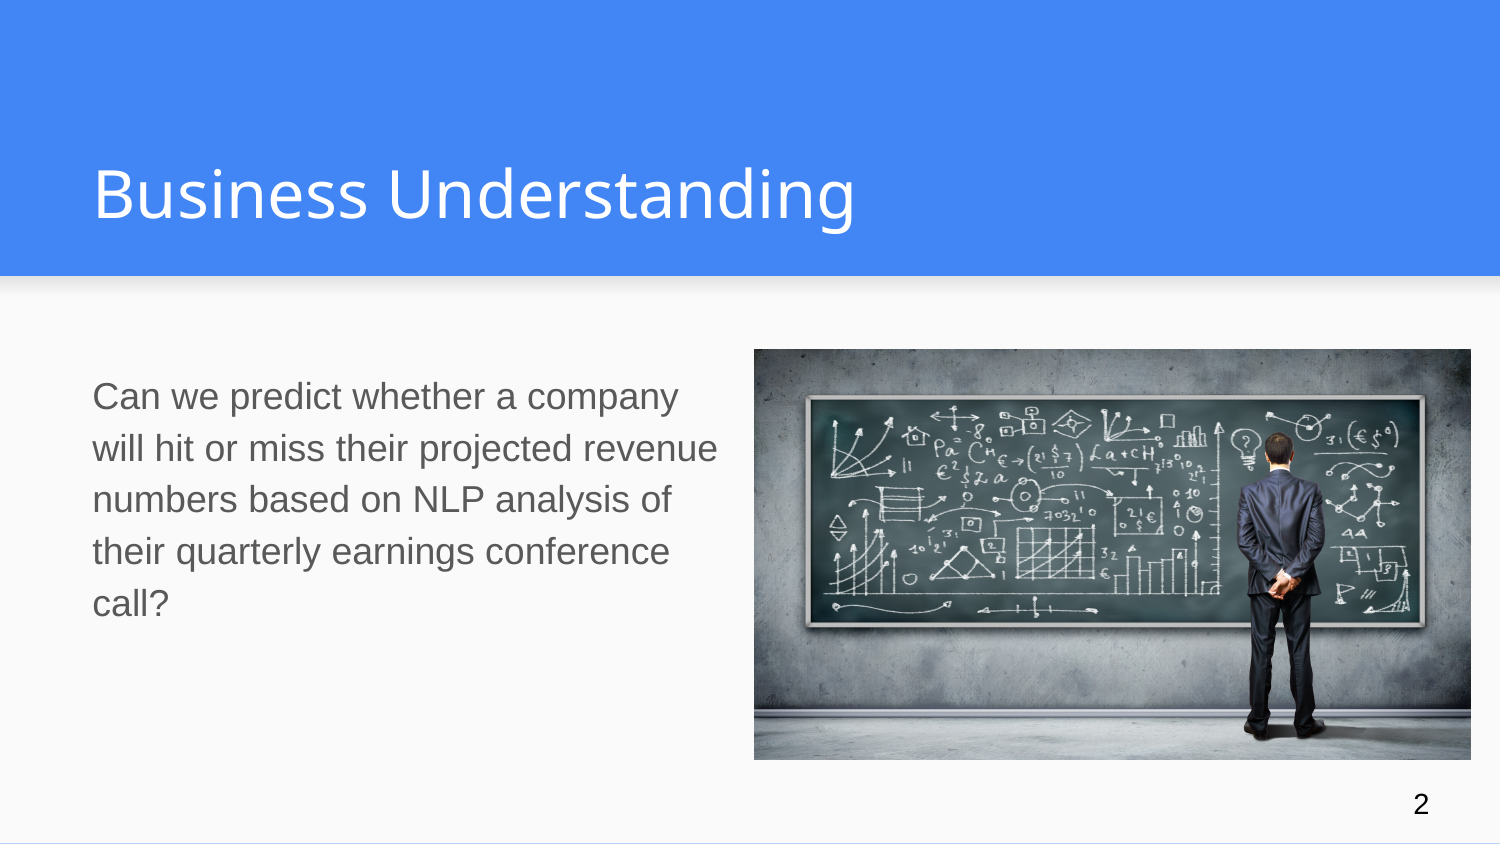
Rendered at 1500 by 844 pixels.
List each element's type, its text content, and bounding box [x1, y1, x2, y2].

slide_number ‹#› [1398, 770, 1489, 835]
picture [753, 349, 1471, 760]
title Business Understanding [77, 121, 1427, 248]
list Can we predict whether a company will hit or miss their projected revenue numbers based on NLP analysis of their quarterly earnings conference call? [77, 350, 734, 795]
